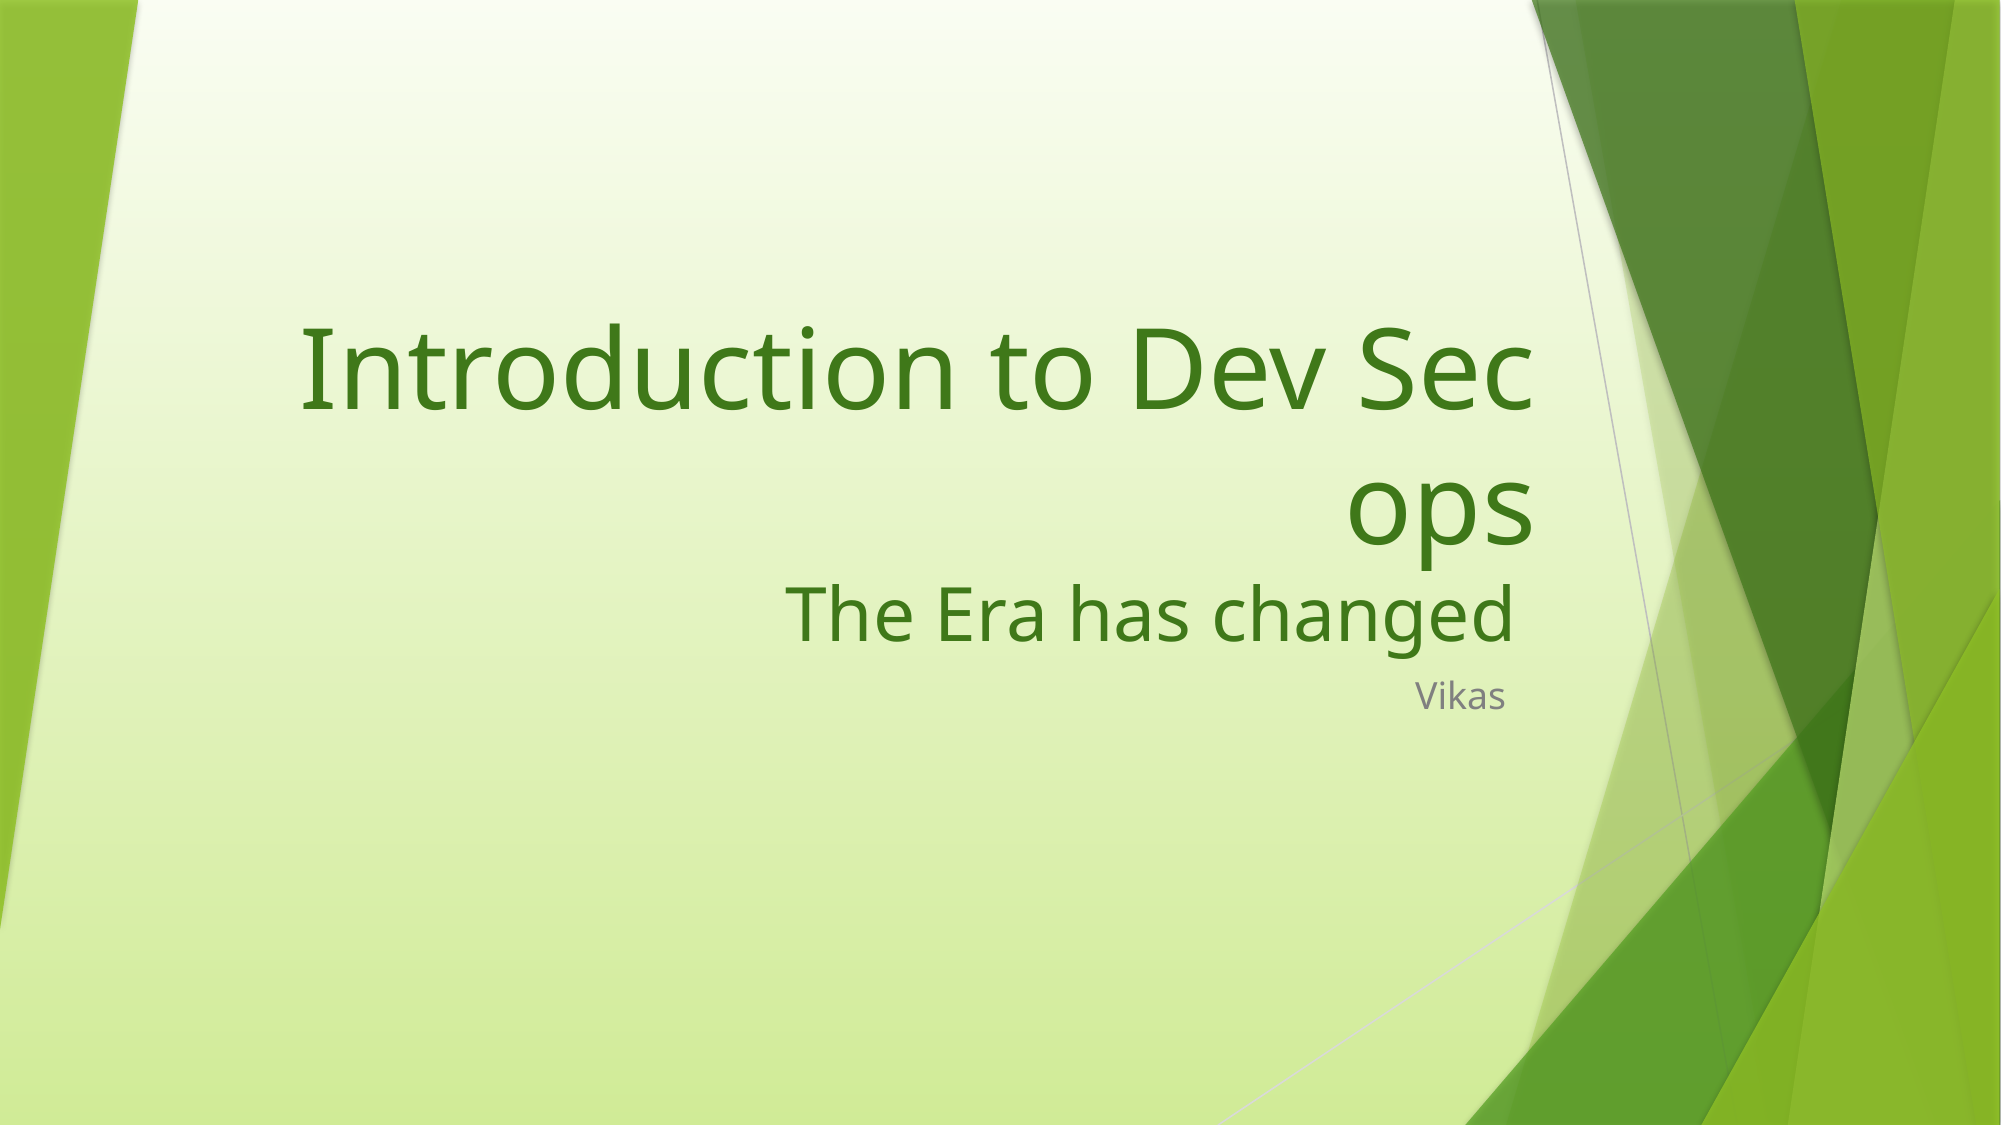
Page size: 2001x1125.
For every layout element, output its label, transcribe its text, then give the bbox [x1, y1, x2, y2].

subtitle Vikas [247, 664, 1522, 845]
title Introduction to Dev Sec ops The Era has changed [91, 394, 1552, 665]
